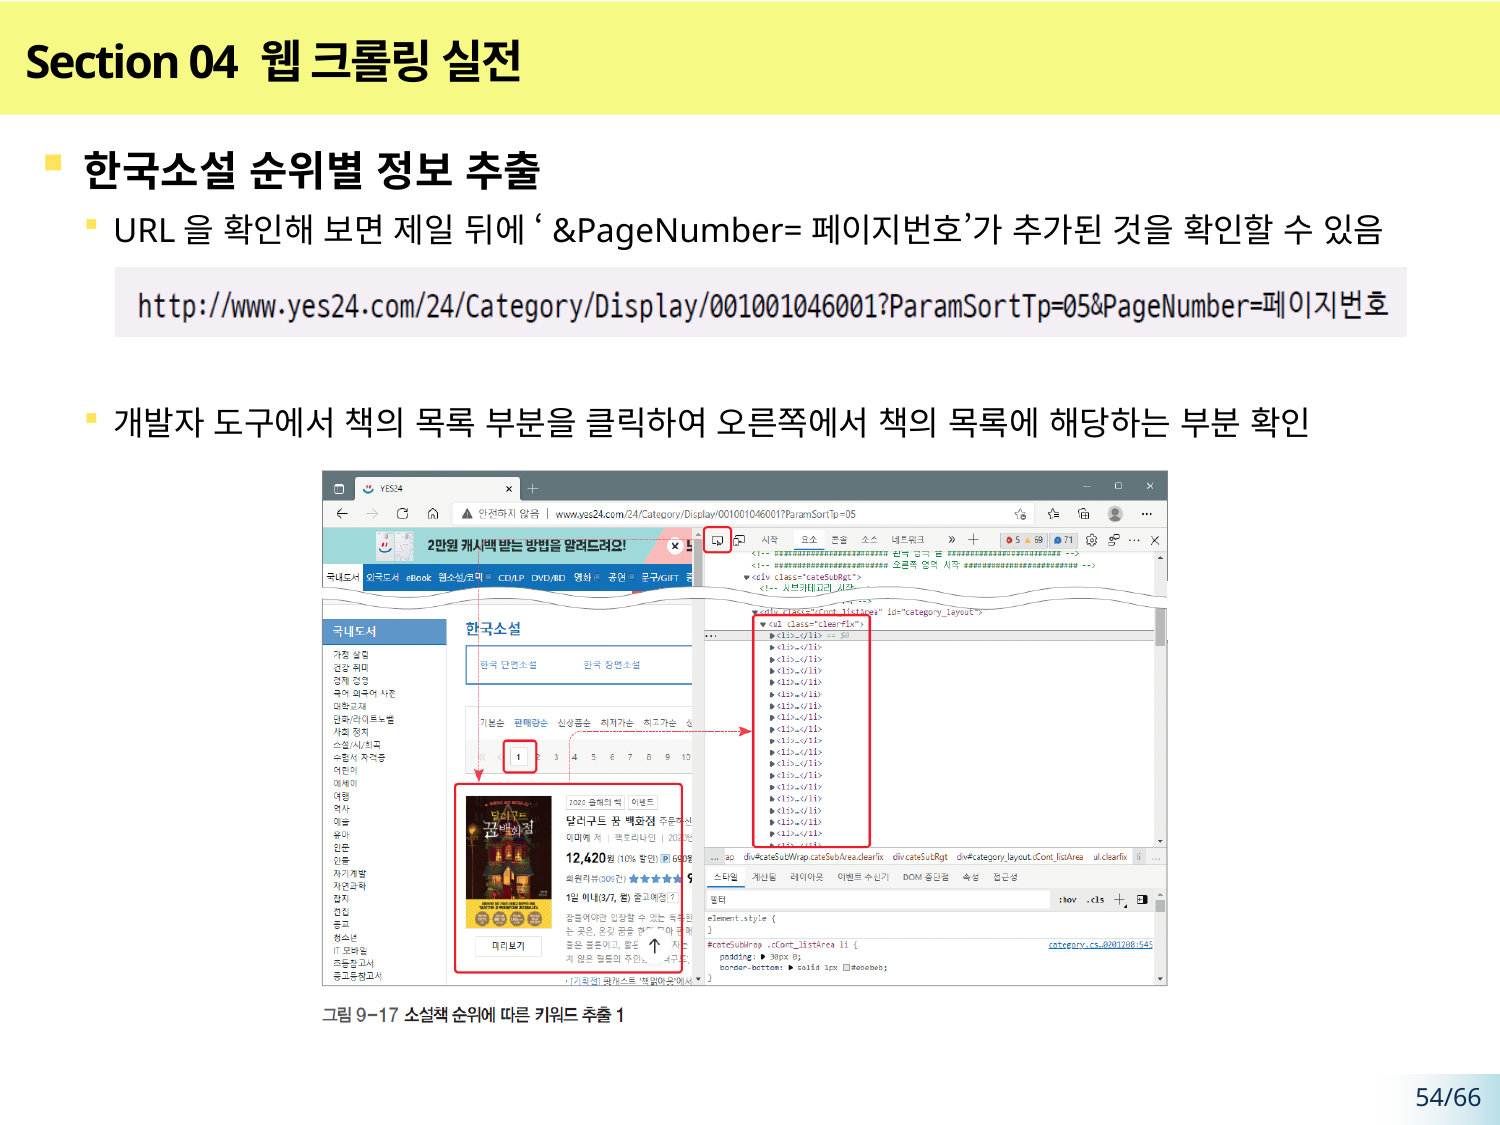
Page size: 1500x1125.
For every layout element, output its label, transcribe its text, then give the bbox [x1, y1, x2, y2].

list 한국소설 순위별 정보 추출 URL을 확인해 보면 제일 뒤에 ‘&PageNumber=페이지번호’가 추가된 것을 확인할 수 있음 개발자 도구에서 책의 목록 부분을 클릭하여 오른쪽에서 책의 목록에 해당하는 부분 확인 [10, 126, 1481, 1057]
picture [314, 465, 1179, 1028]
picture [114, 266, 1408, 338]
title Section 04 웹 크롤링 실전 [10, 21, 1288, 99]
